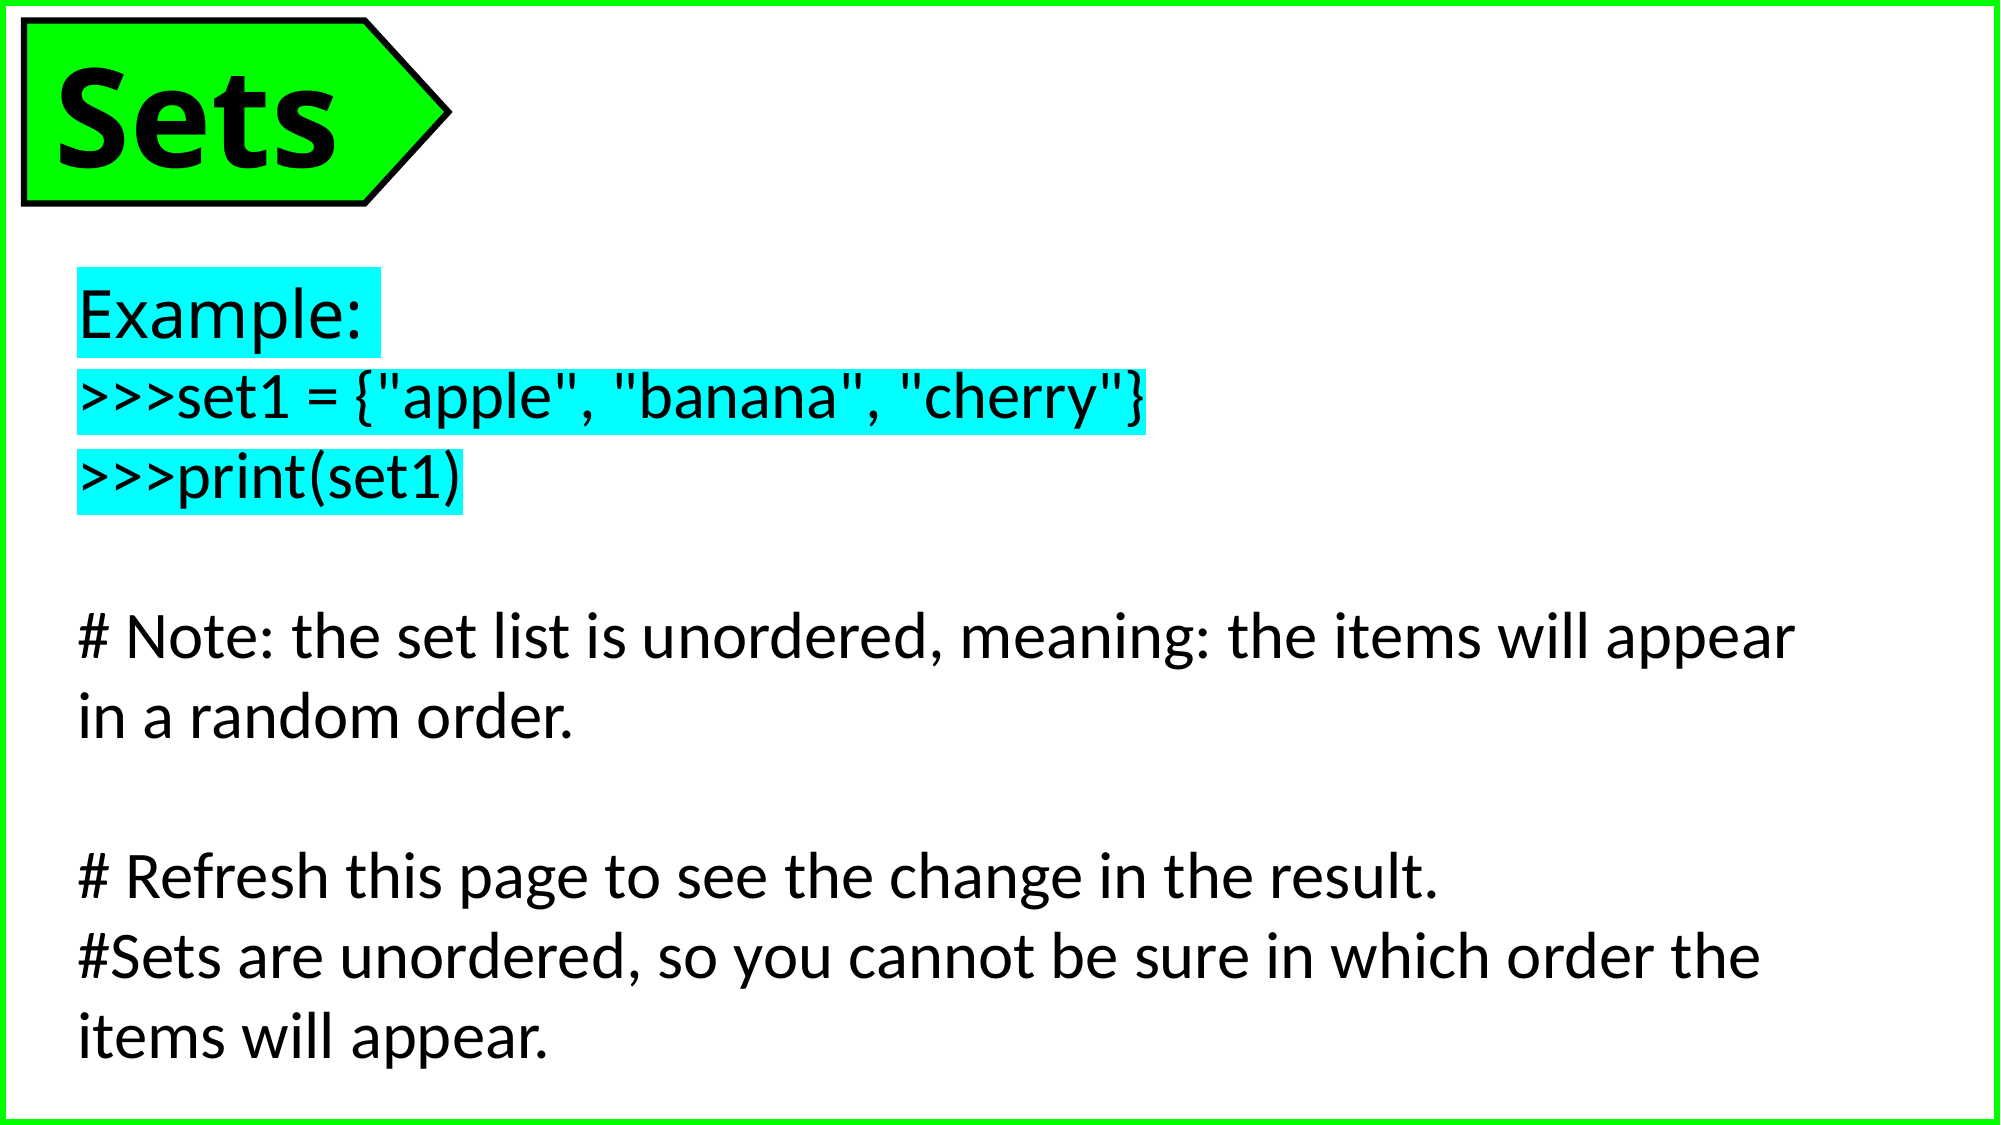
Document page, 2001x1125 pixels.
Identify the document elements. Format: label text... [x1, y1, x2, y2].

text_box Sets [22, 19, 450, 205]
text_box [463, 0, 1868, 147]
text_box [0, 0, 2000, 1125]
text_box Example: >>>set1 = {"apple", "banana", "cherry"} >>>print(set1) # Note: the set list is unordered, meaning: the items will appear in a random order. # Refresh this page to see the change in the result. #Sets are unordered, so you cannot be sure in which order the items will appear. [62, 264, 1868, 1125]
